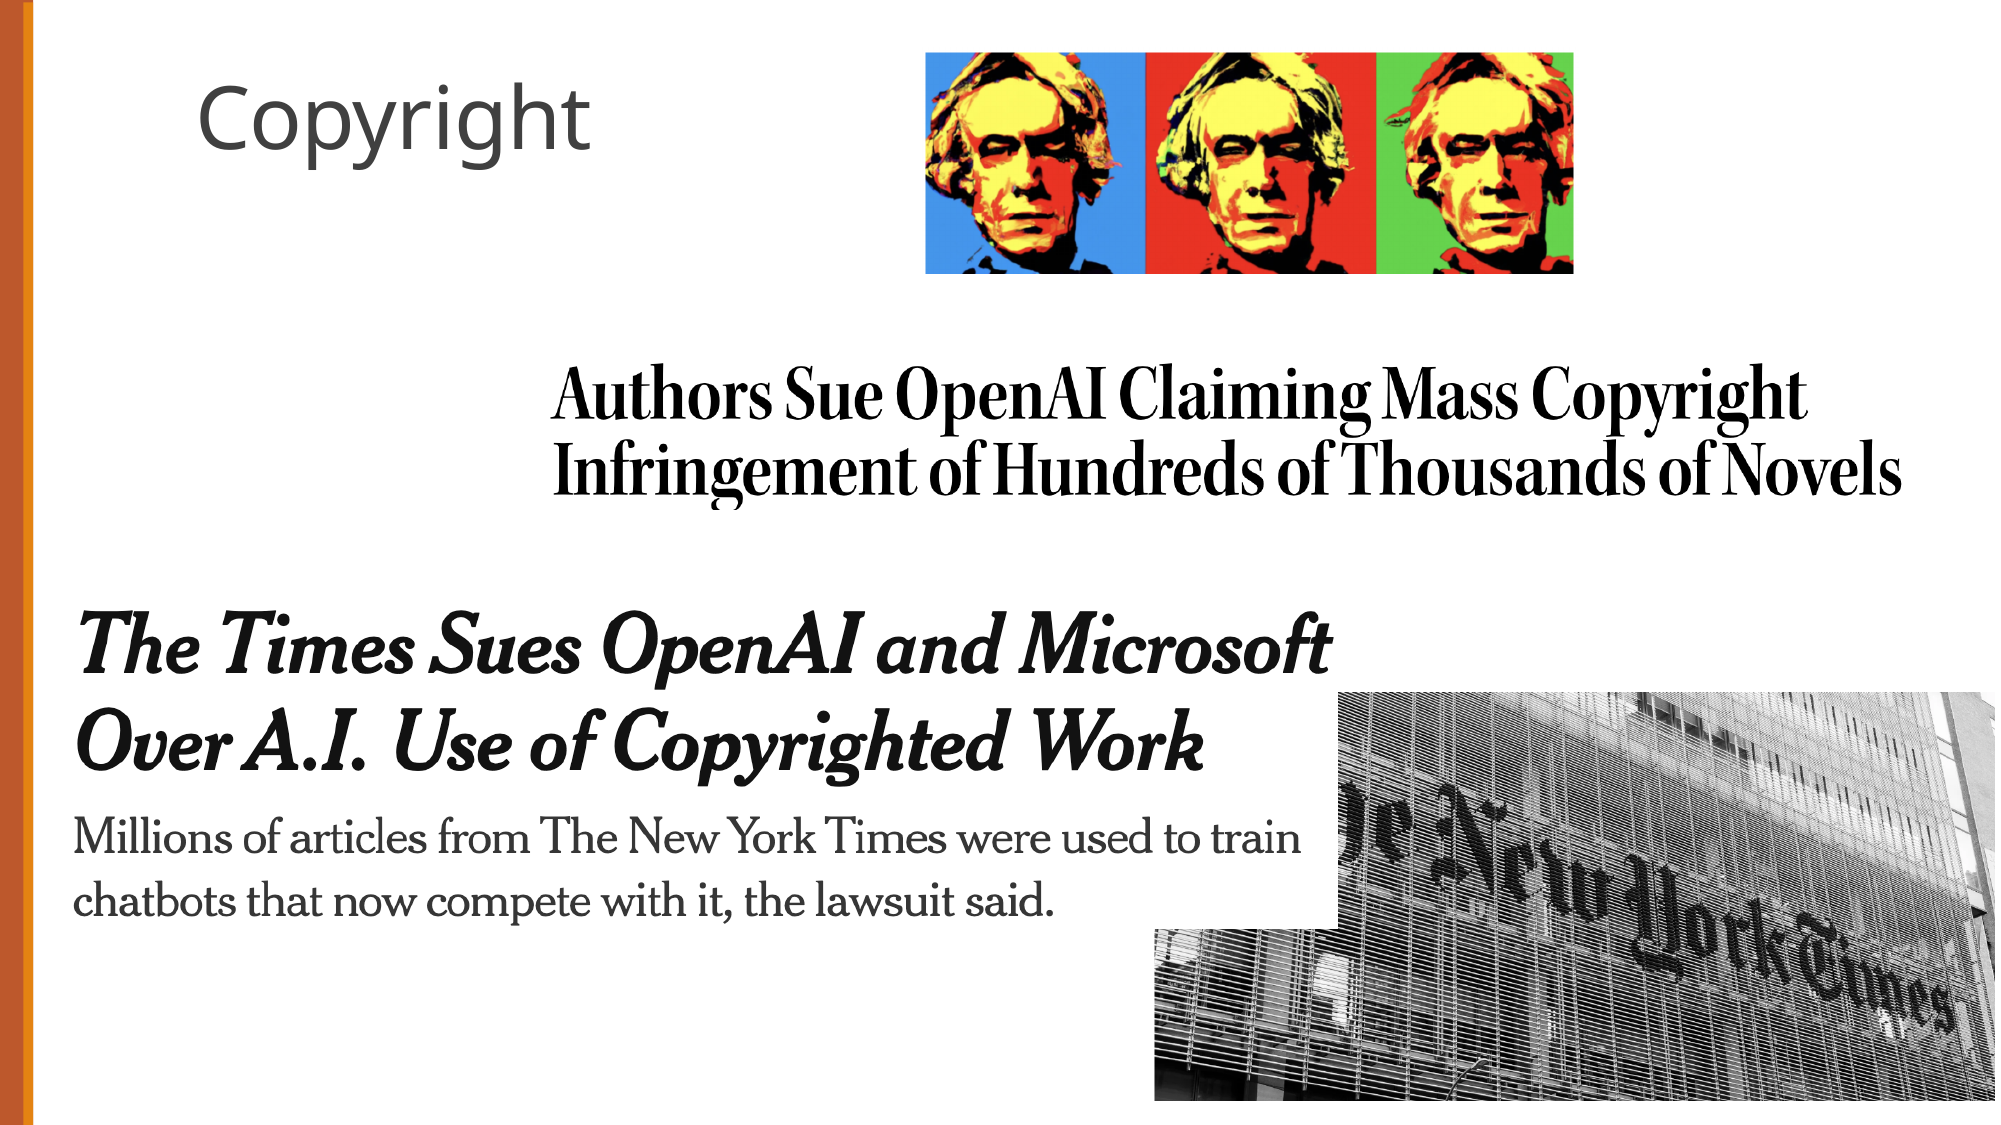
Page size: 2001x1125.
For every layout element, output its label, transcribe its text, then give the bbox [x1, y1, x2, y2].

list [1150, 692, 1995, 1101]
picture [536, 352, 1917, 510]
picture [921, 47, 1579, 274]
title Copyright [180, 26, 1830, 175]
picture [61, 597, 1338, 930]
